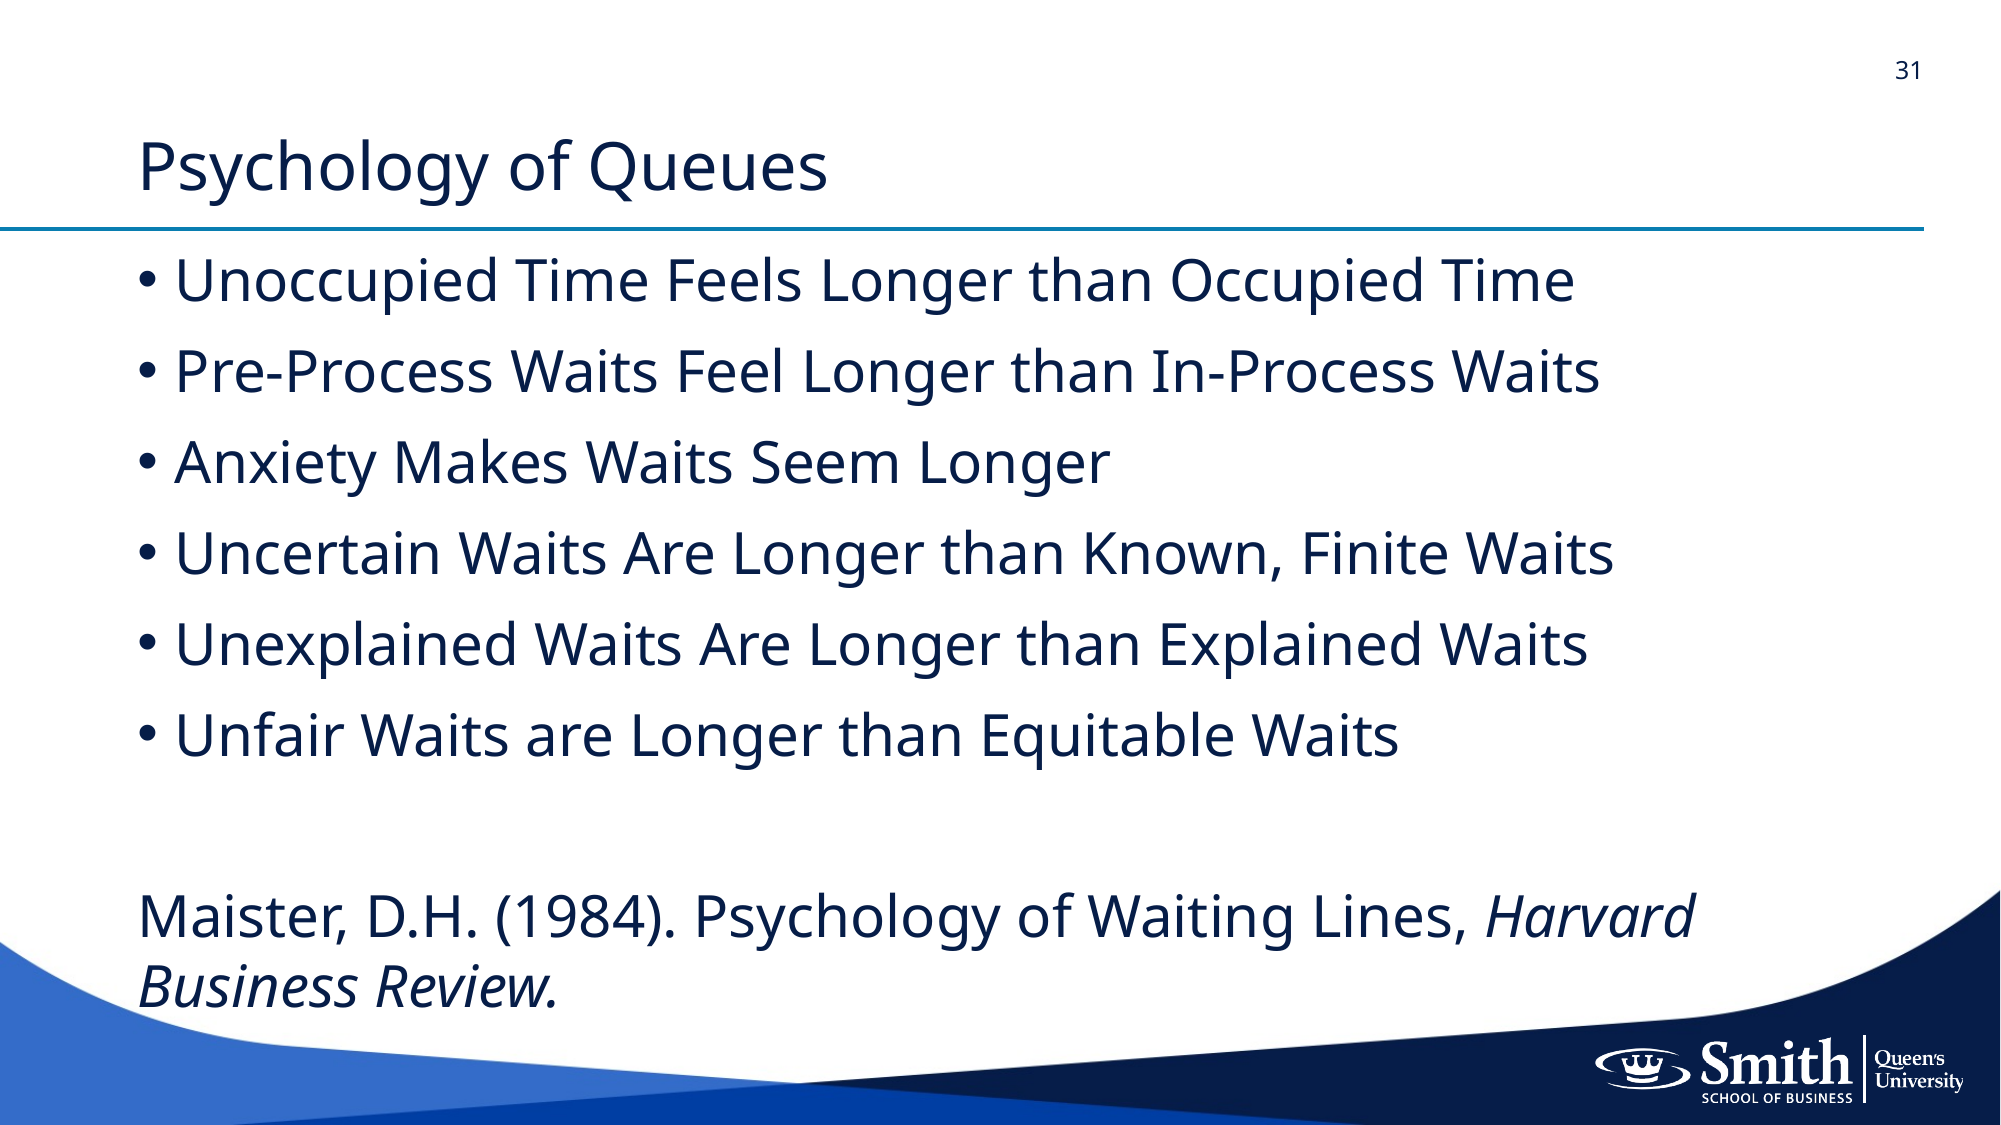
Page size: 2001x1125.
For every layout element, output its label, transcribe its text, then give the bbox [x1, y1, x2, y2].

title Psychology of Queues [137, 51, 1680, 205]
list Unoccupied Time Feels Longer than Occupied Time Pre-Process Waits Feel Longer than In-Process Waits Anxiety Makes Waits Seem Longer Uncertain Waits Are Longer than Known, Finite Waits Unexplained Waits Are Longer than Explained Waits Unfair Waits are Longer than Equitable Waits Maister, D.H. (1984). Psychology of Waiting Lines, Harvard Business Review. [137, 243, 1859, 882]
picture [0, 0, 2001, 1125]
